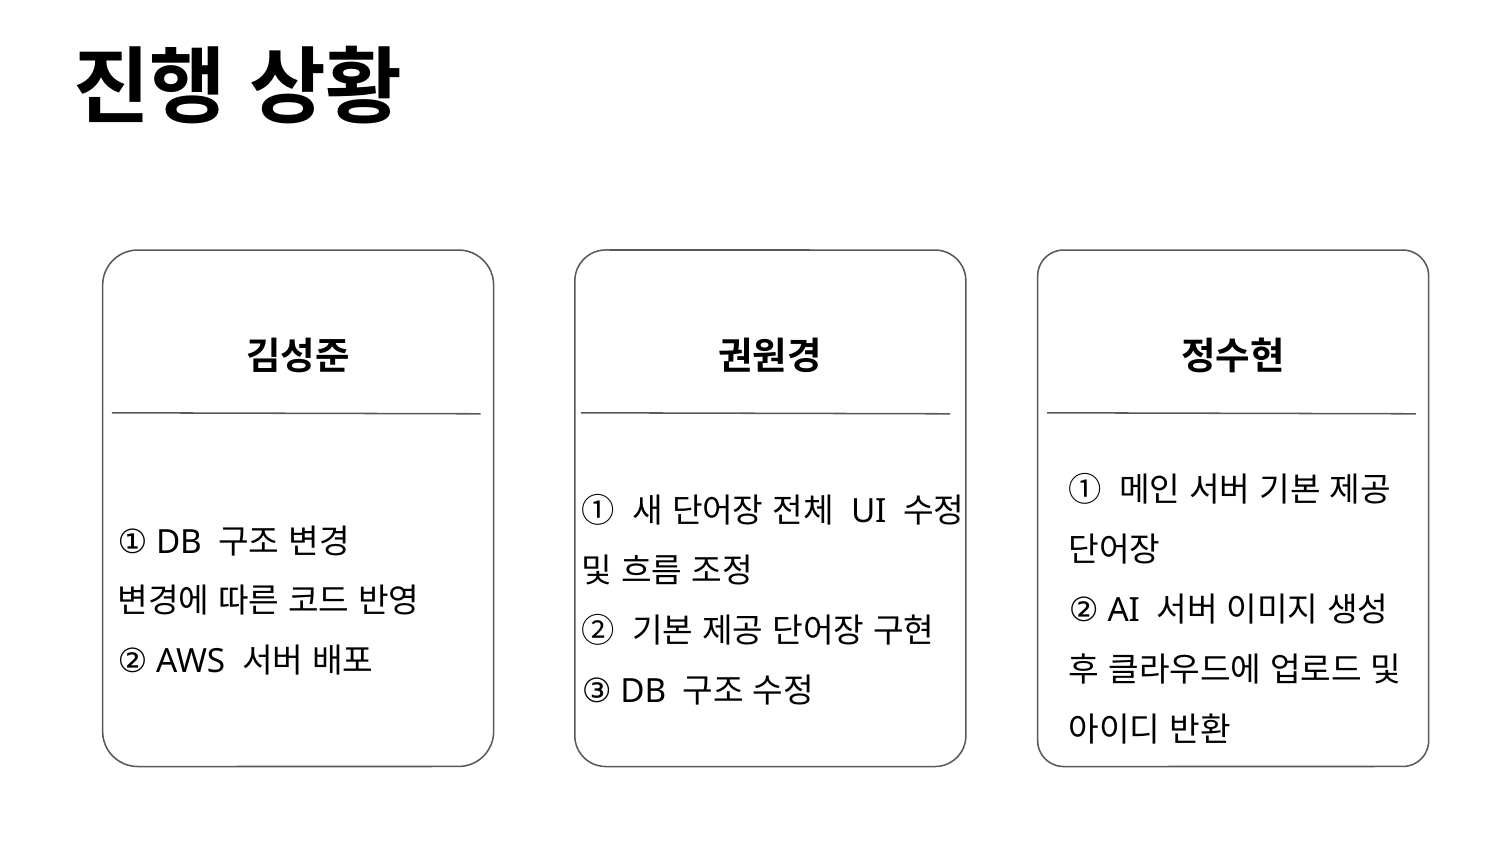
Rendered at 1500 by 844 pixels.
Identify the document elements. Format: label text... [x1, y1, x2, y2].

text_box ① DB 구조 변경 변경에 따른 코드 반영 ② AWS 서버 배포 [102, 484, 517, 695]
text_box [1037, 250, 1429, 767]
text_box 김성준 [177, 317, 419, 393]
text_box [574, 724, 966, 767]
title 진행 상황 [58, 35, 1457, 130]
text_box ① 메인 서버 기본 제공 단어장 ② AI 서버 이미지 생성 후 클라우드에 업로드 및 아이디 반환 [1053, 433, 1423, 763]
text_box 권원경 [649, 317, 891, 393]
text_box [102, 250, 494, 484]
text_box 정수현 [1112, 317, 1354, 393]
text_box ① 새 단어장 전체 UI 수정 및 흐름 조정 ② 기본 제공 단어장 구현 ③ DB 구조 수정 [566, 454, 988, 724]
text_box [102, 695, 494, 767]
text_box [574, 249, 966, 454]
